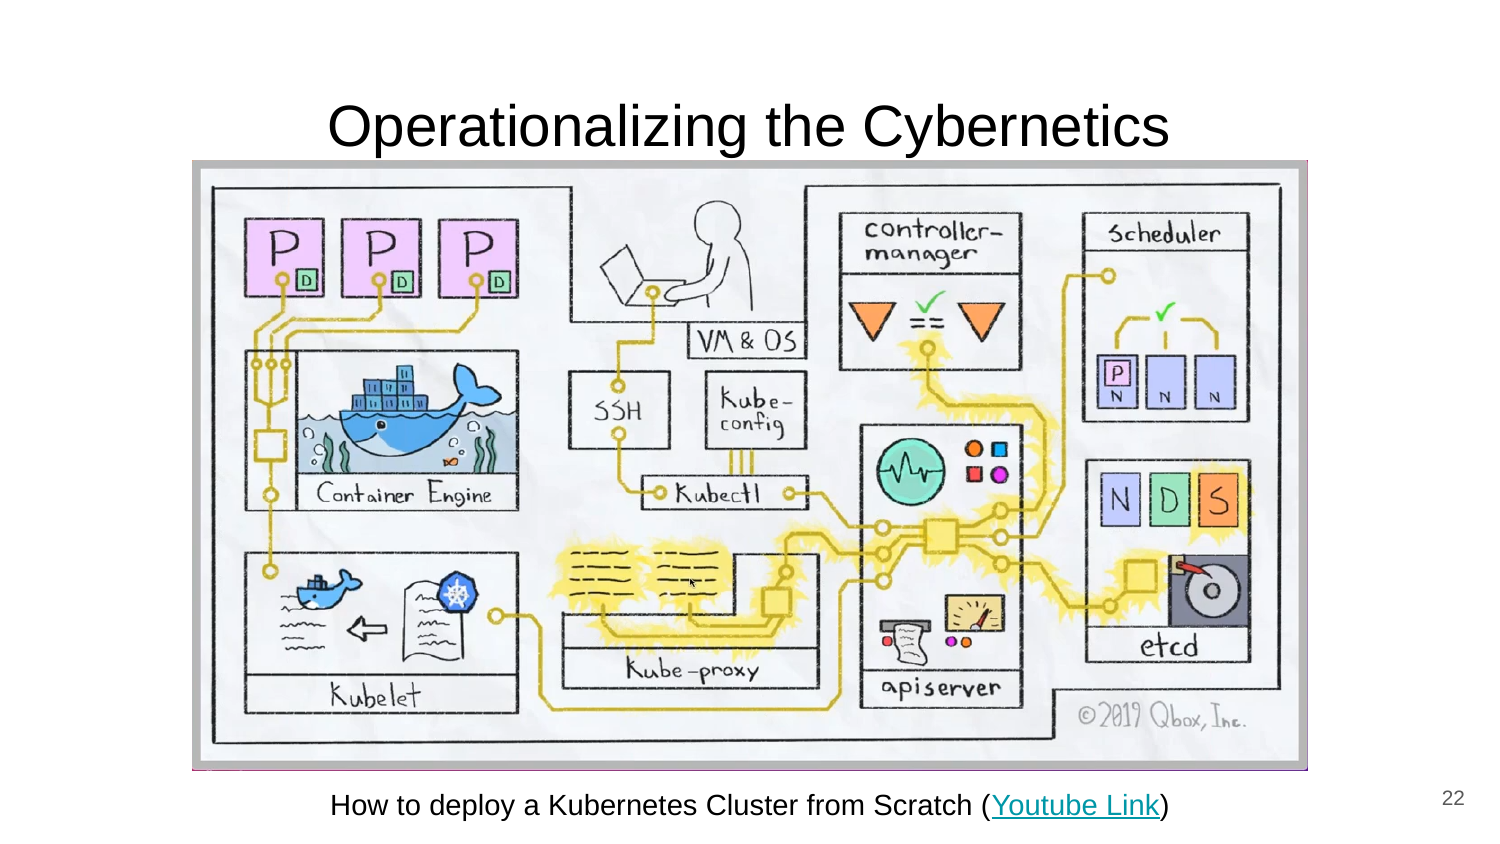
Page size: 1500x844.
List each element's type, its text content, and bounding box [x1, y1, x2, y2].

title Operationalizing the Cybernetics [51, 72, 1449, 167]
text_box How to deploy a Kubernetes Cluster from Scratch (Youtube Link) [315, 780, 1185, 829]
picture [192, 160, 1308, 771]
slide_number 22 [1389, 764, 1480, 830]
